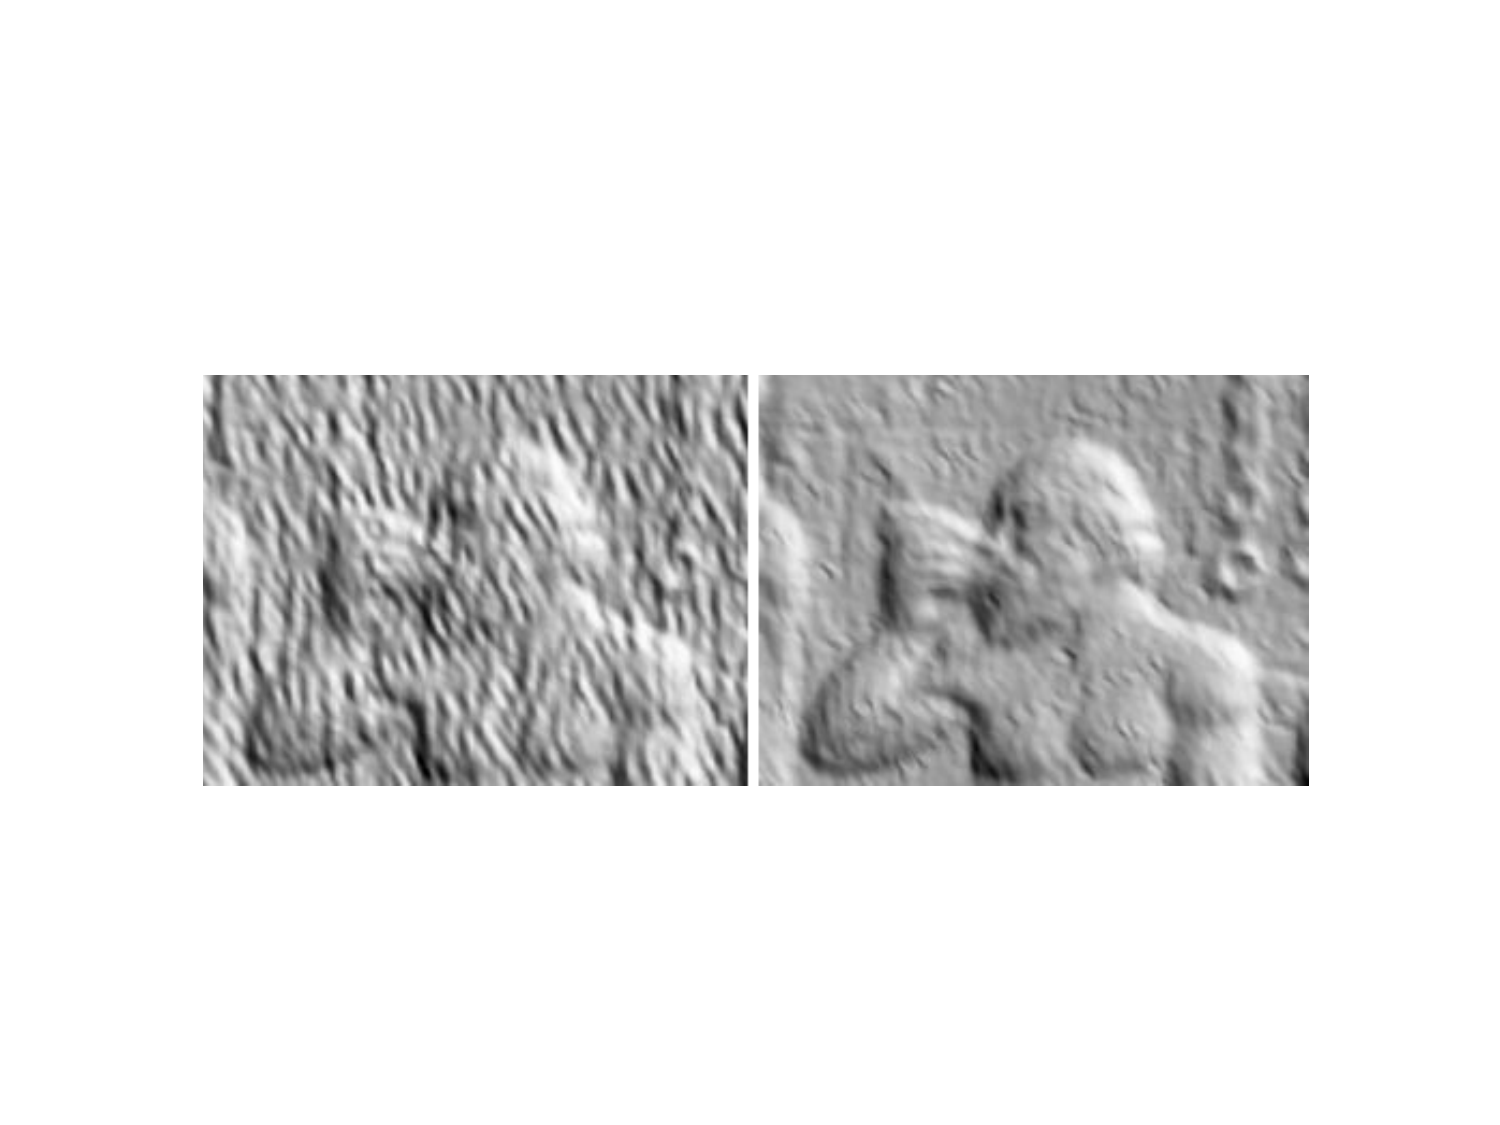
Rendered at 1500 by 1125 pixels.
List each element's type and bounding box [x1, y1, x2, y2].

picture [203, 375, 1309, 786]
